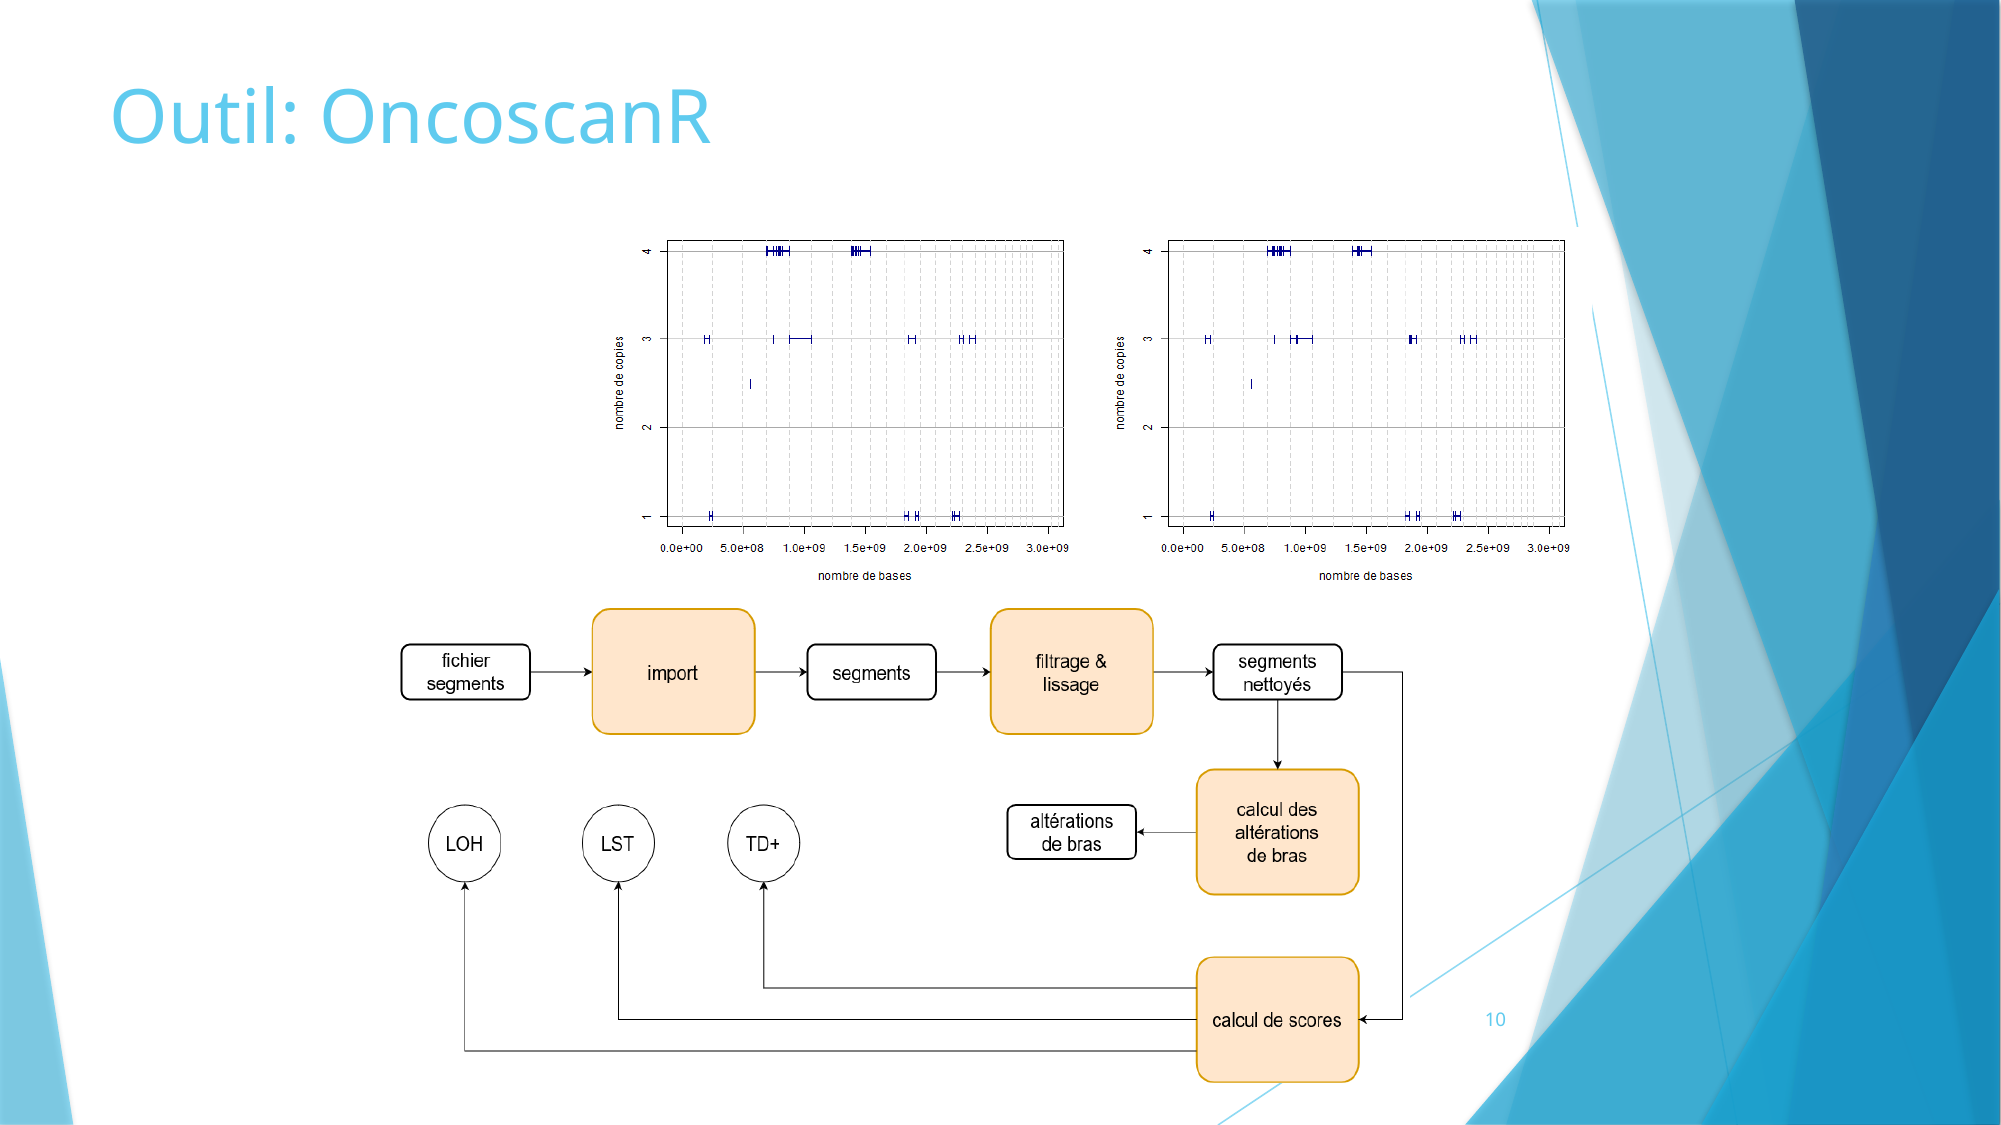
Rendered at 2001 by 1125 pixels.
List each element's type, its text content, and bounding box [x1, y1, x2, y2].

title Outil: OncoscanR [109, 68, 1520, 285]
picture [610, 228, 1092, 598]
slide_number 10 [1414, 991, 1521, 1051]
picture [400, 608, 1410, 1084]
picture [1111, 226, 1593, 597]
